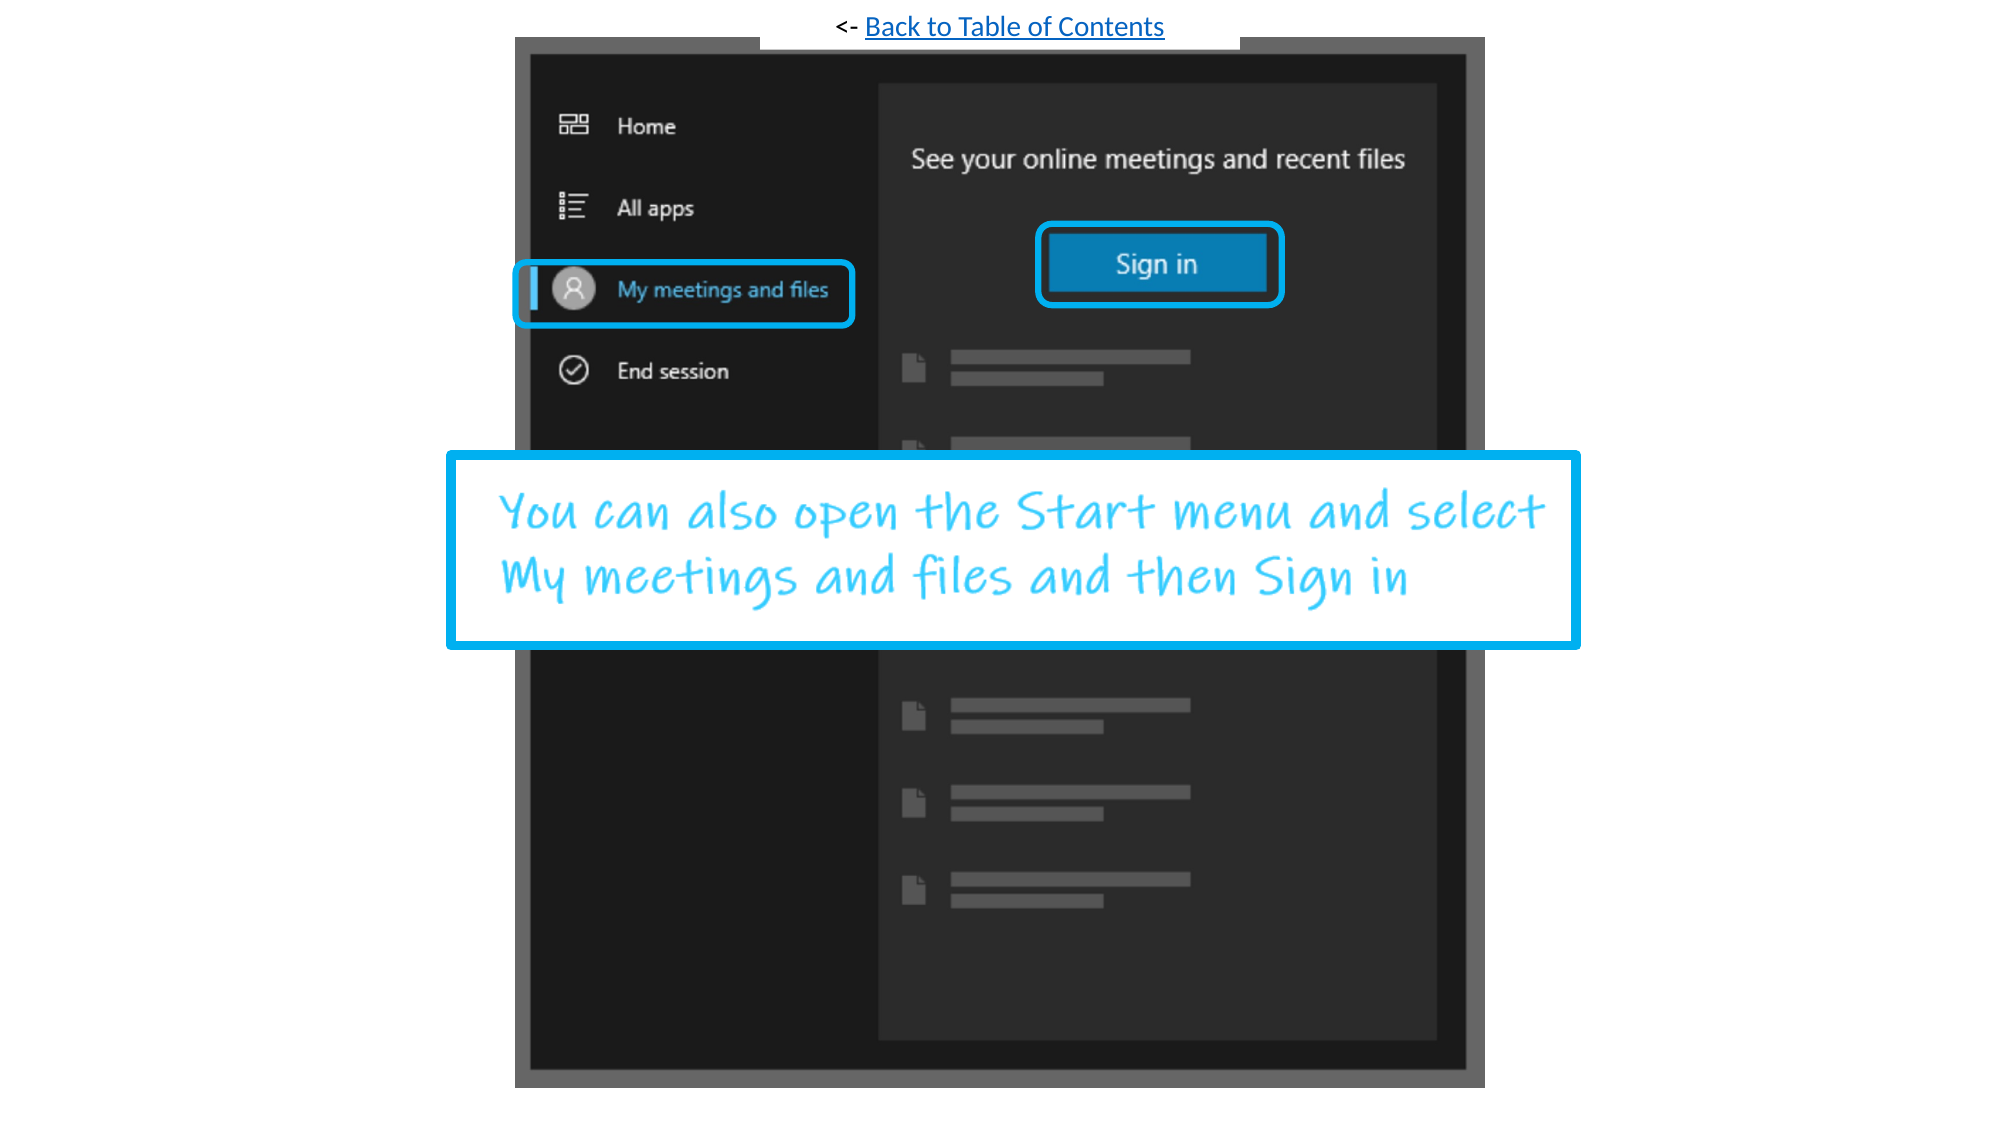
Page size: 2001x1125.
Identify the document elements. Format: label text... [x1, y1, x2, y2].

picture [457, 461, 1570, 640]
picture [515, 651, 1485, 1088]
text_box <- Back to Table of Contents [760, 0, 1240, 37]
picture [519, 266, 848, 322]
picture [515, 37, 1485, 449]
